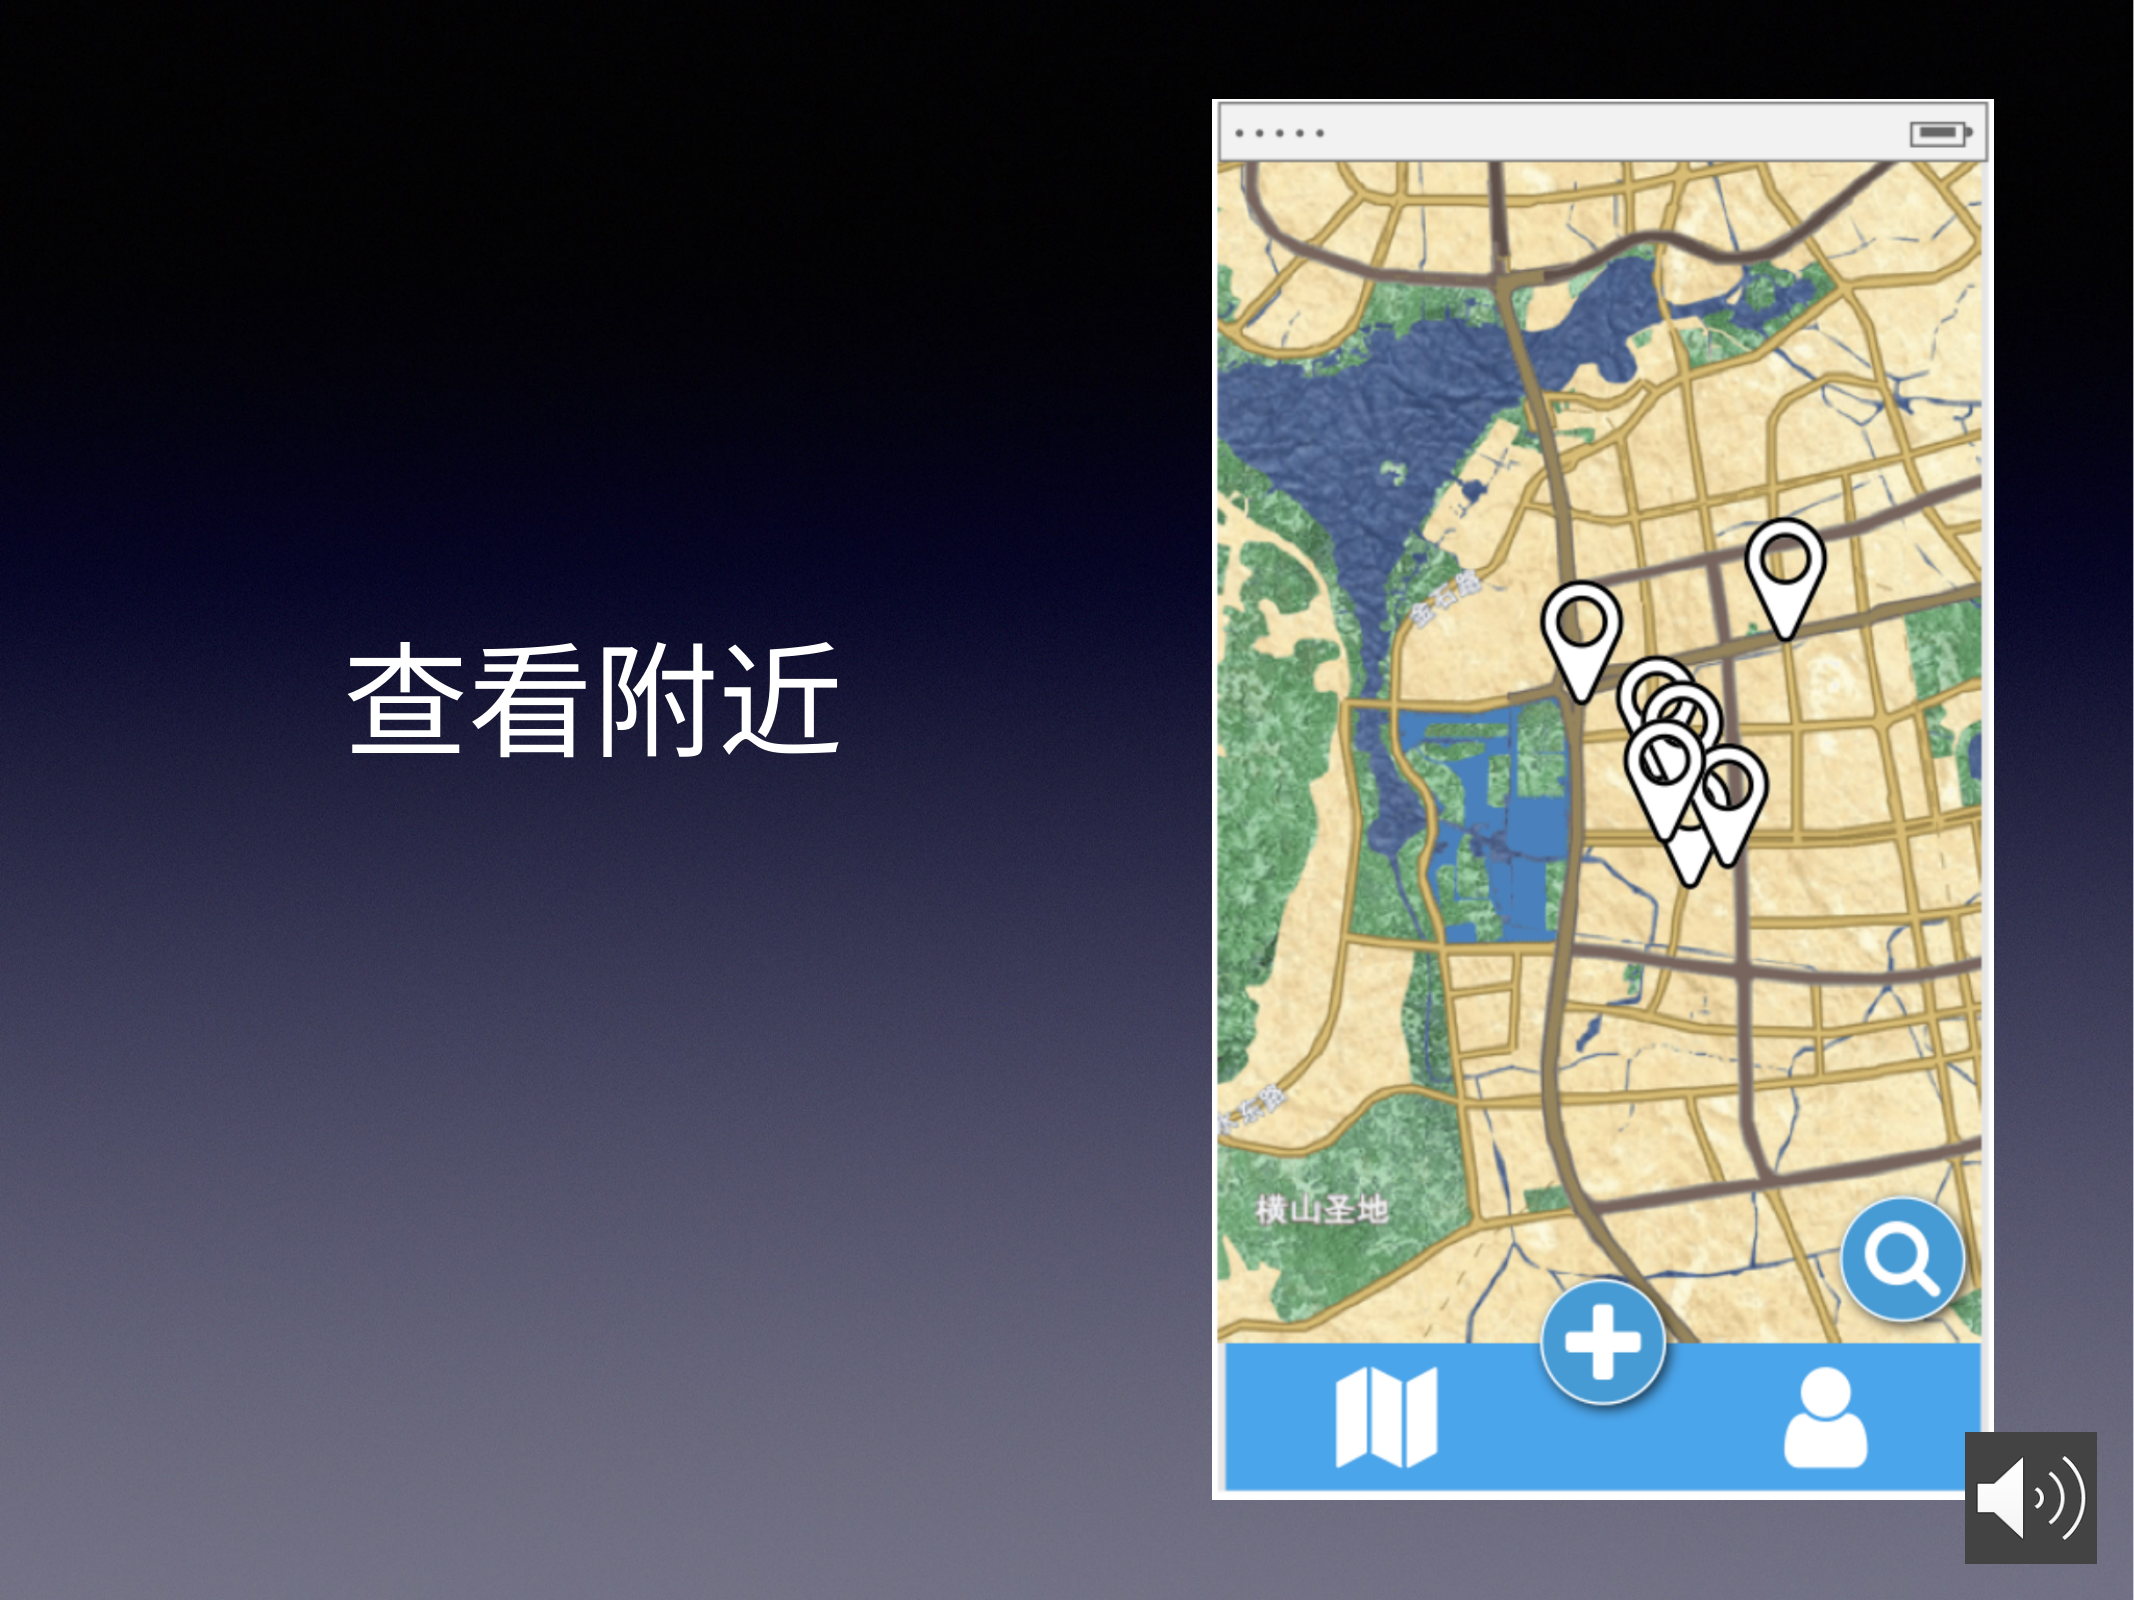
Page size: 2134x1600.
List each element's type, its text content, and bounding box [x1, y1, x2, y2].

title 查看附近 [155, 124, 1032, 782]
picture [0, 0, 2134, 1600]
